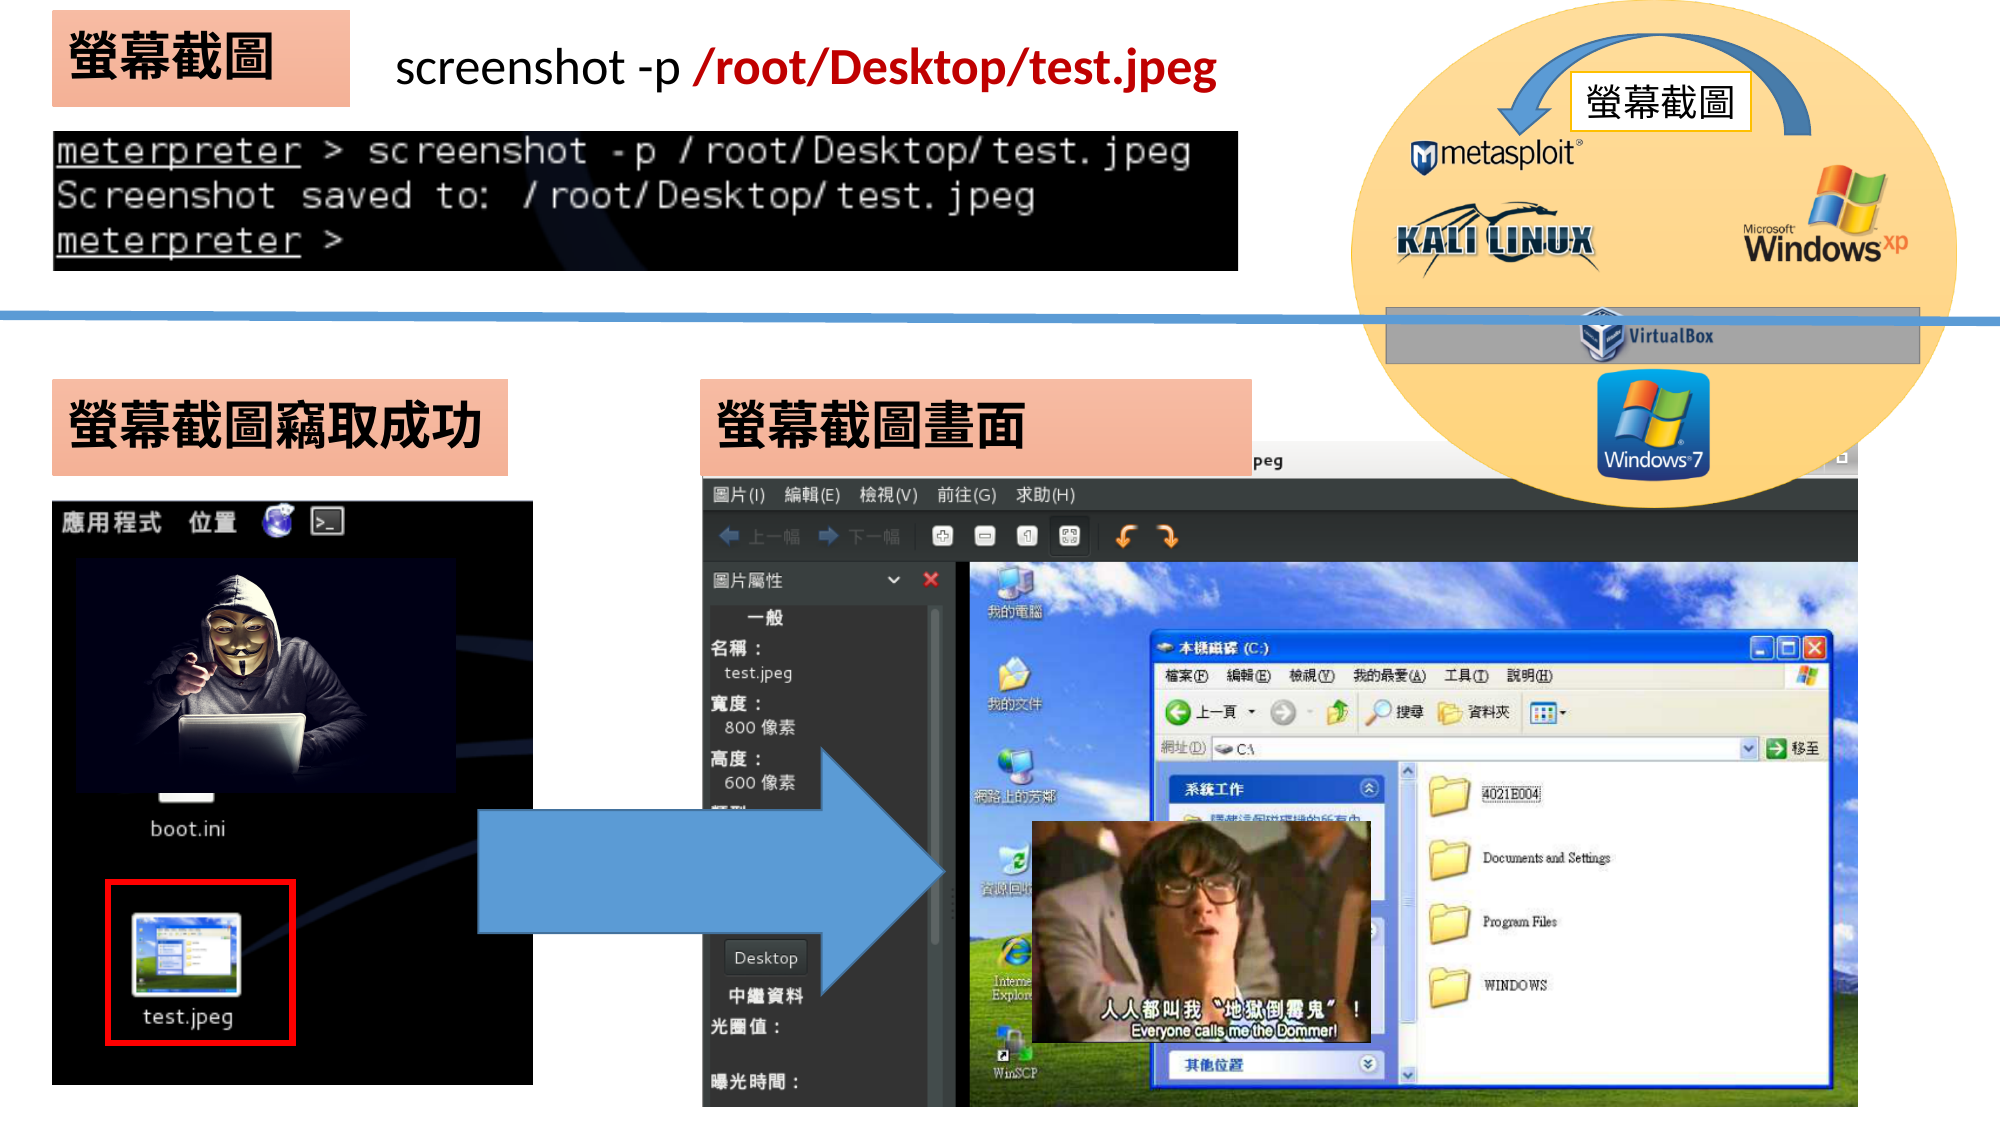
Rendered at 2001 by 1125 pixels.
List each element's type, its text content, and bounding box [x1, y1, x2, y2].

text_box 螢幕截圖畫面 [700, 379, 1252, 476]
picture [52, 131, 1239, 271]
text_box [0, 315, 2000, 322]
picture [1351, 0, 1957, 315]
picture [702, 322, 1957, 1107]
text_box 螢幕截圖竊取成功 [52, 379, 509, 476]
picture [52, 500, 533, 1085]
text_box screenshot -p /root/Desktop/test.jpeg [368, 31, 1351, 117]
text_box 螢幕截圖 [52, 10, 350, 107]
text_box [533, 809, 702, 935]
